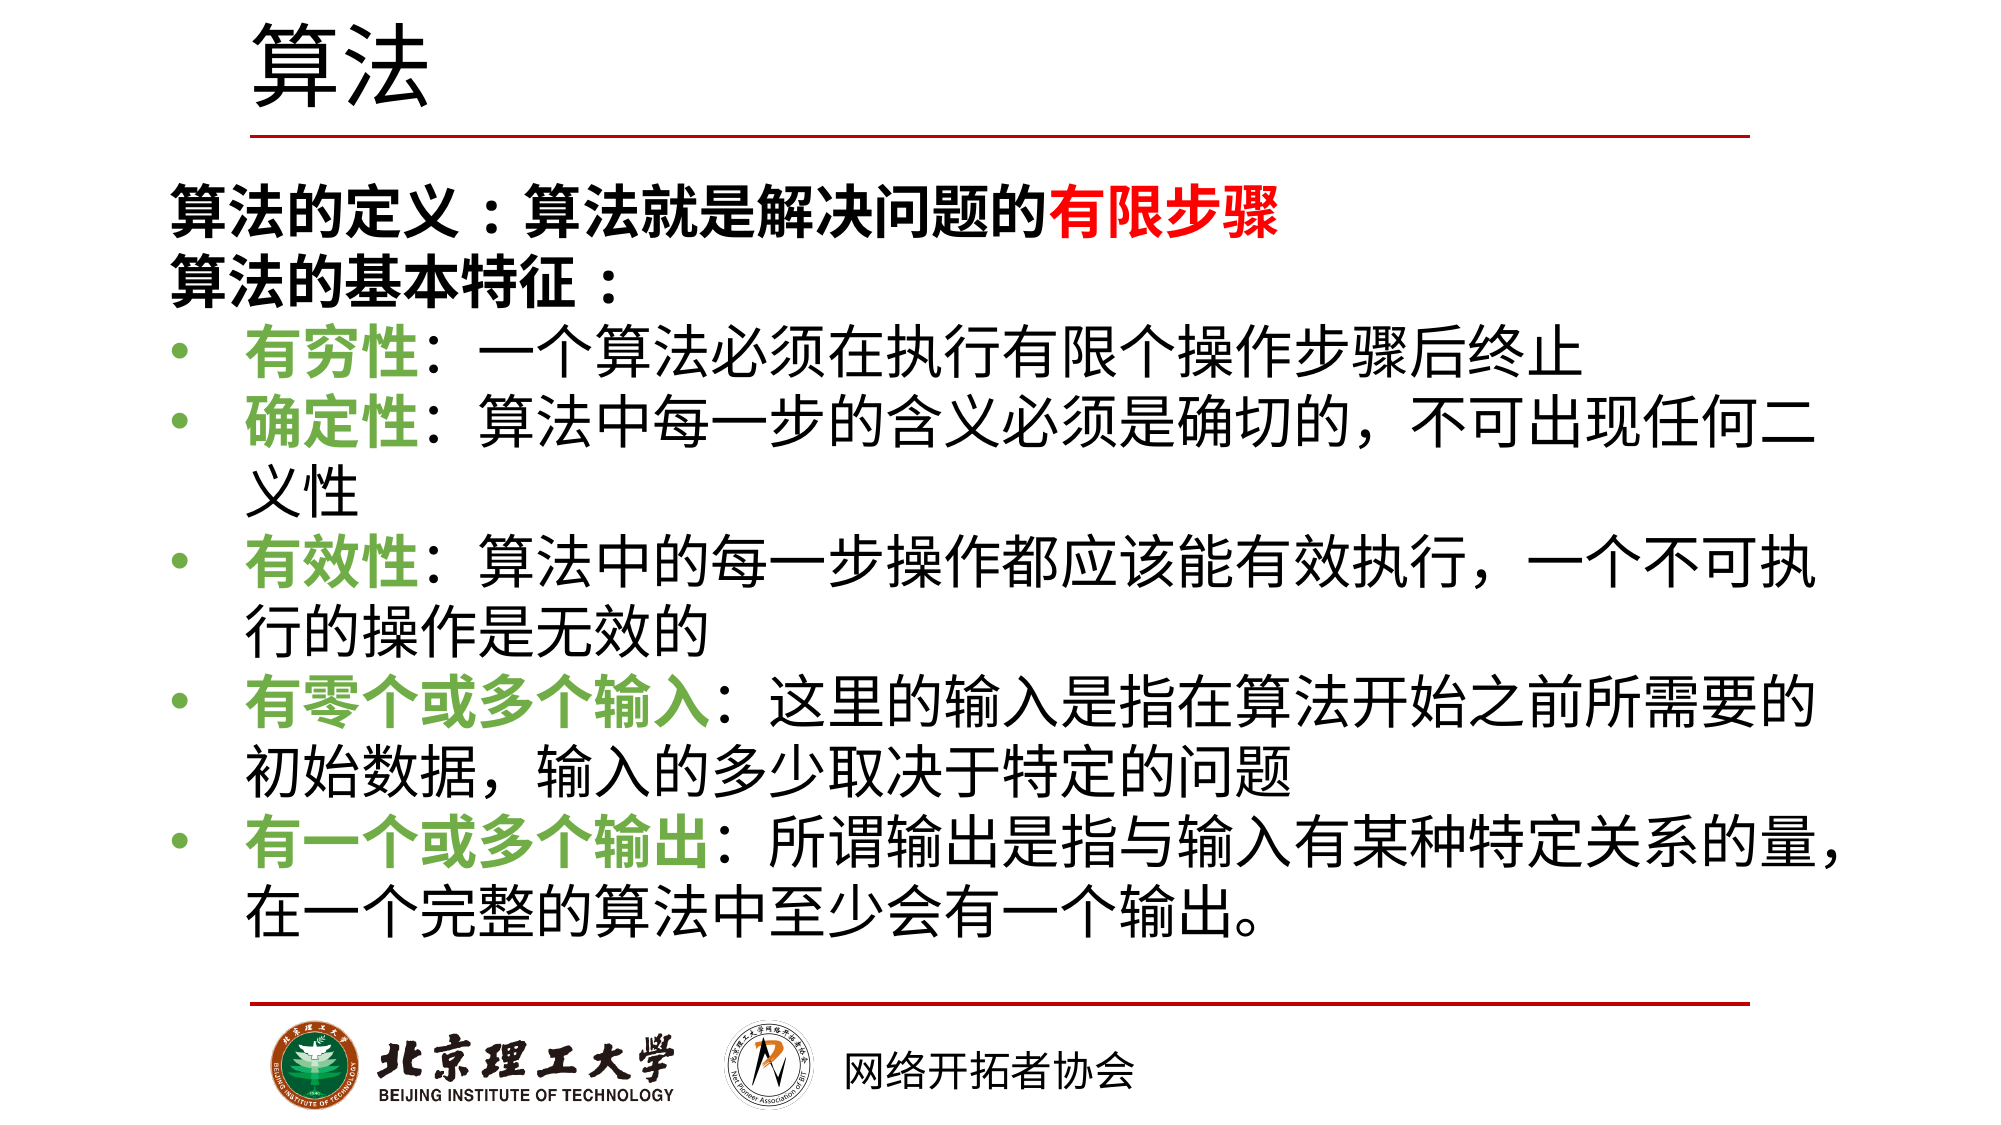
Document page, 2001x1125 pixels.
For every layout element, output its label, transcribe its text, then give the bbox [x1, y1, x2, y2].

text_box 算法 [234, 1, 488, 127]
text_box 网络开拓者协会 [828, 1037, 1402, 1102]
picture [270, 1020, 674, 1110]
text_box 算法的定义:算法就是解决问题的有限步骤 算法的基本特征: 有穷性：一个算法必须在执行有限个操作步骤后终止 确定性：算法中每一步的含义必须是确切的，不可出现任何二义性 有效性：算法中的每一步操作都应该能有效执行，一个不可执行的操作是无效的 有零个或多个输入：这里的输入是指在算法开始之前所需要的初始数据，输入的多少取决于特定的问题 有一个或多个输出：所谓输出是指与输入有某种特定关系的量，在一个完整的算法中至少会有一个输出。 [154, 168, 1845, 953]
picture [724, 1020, 814, 1110]
